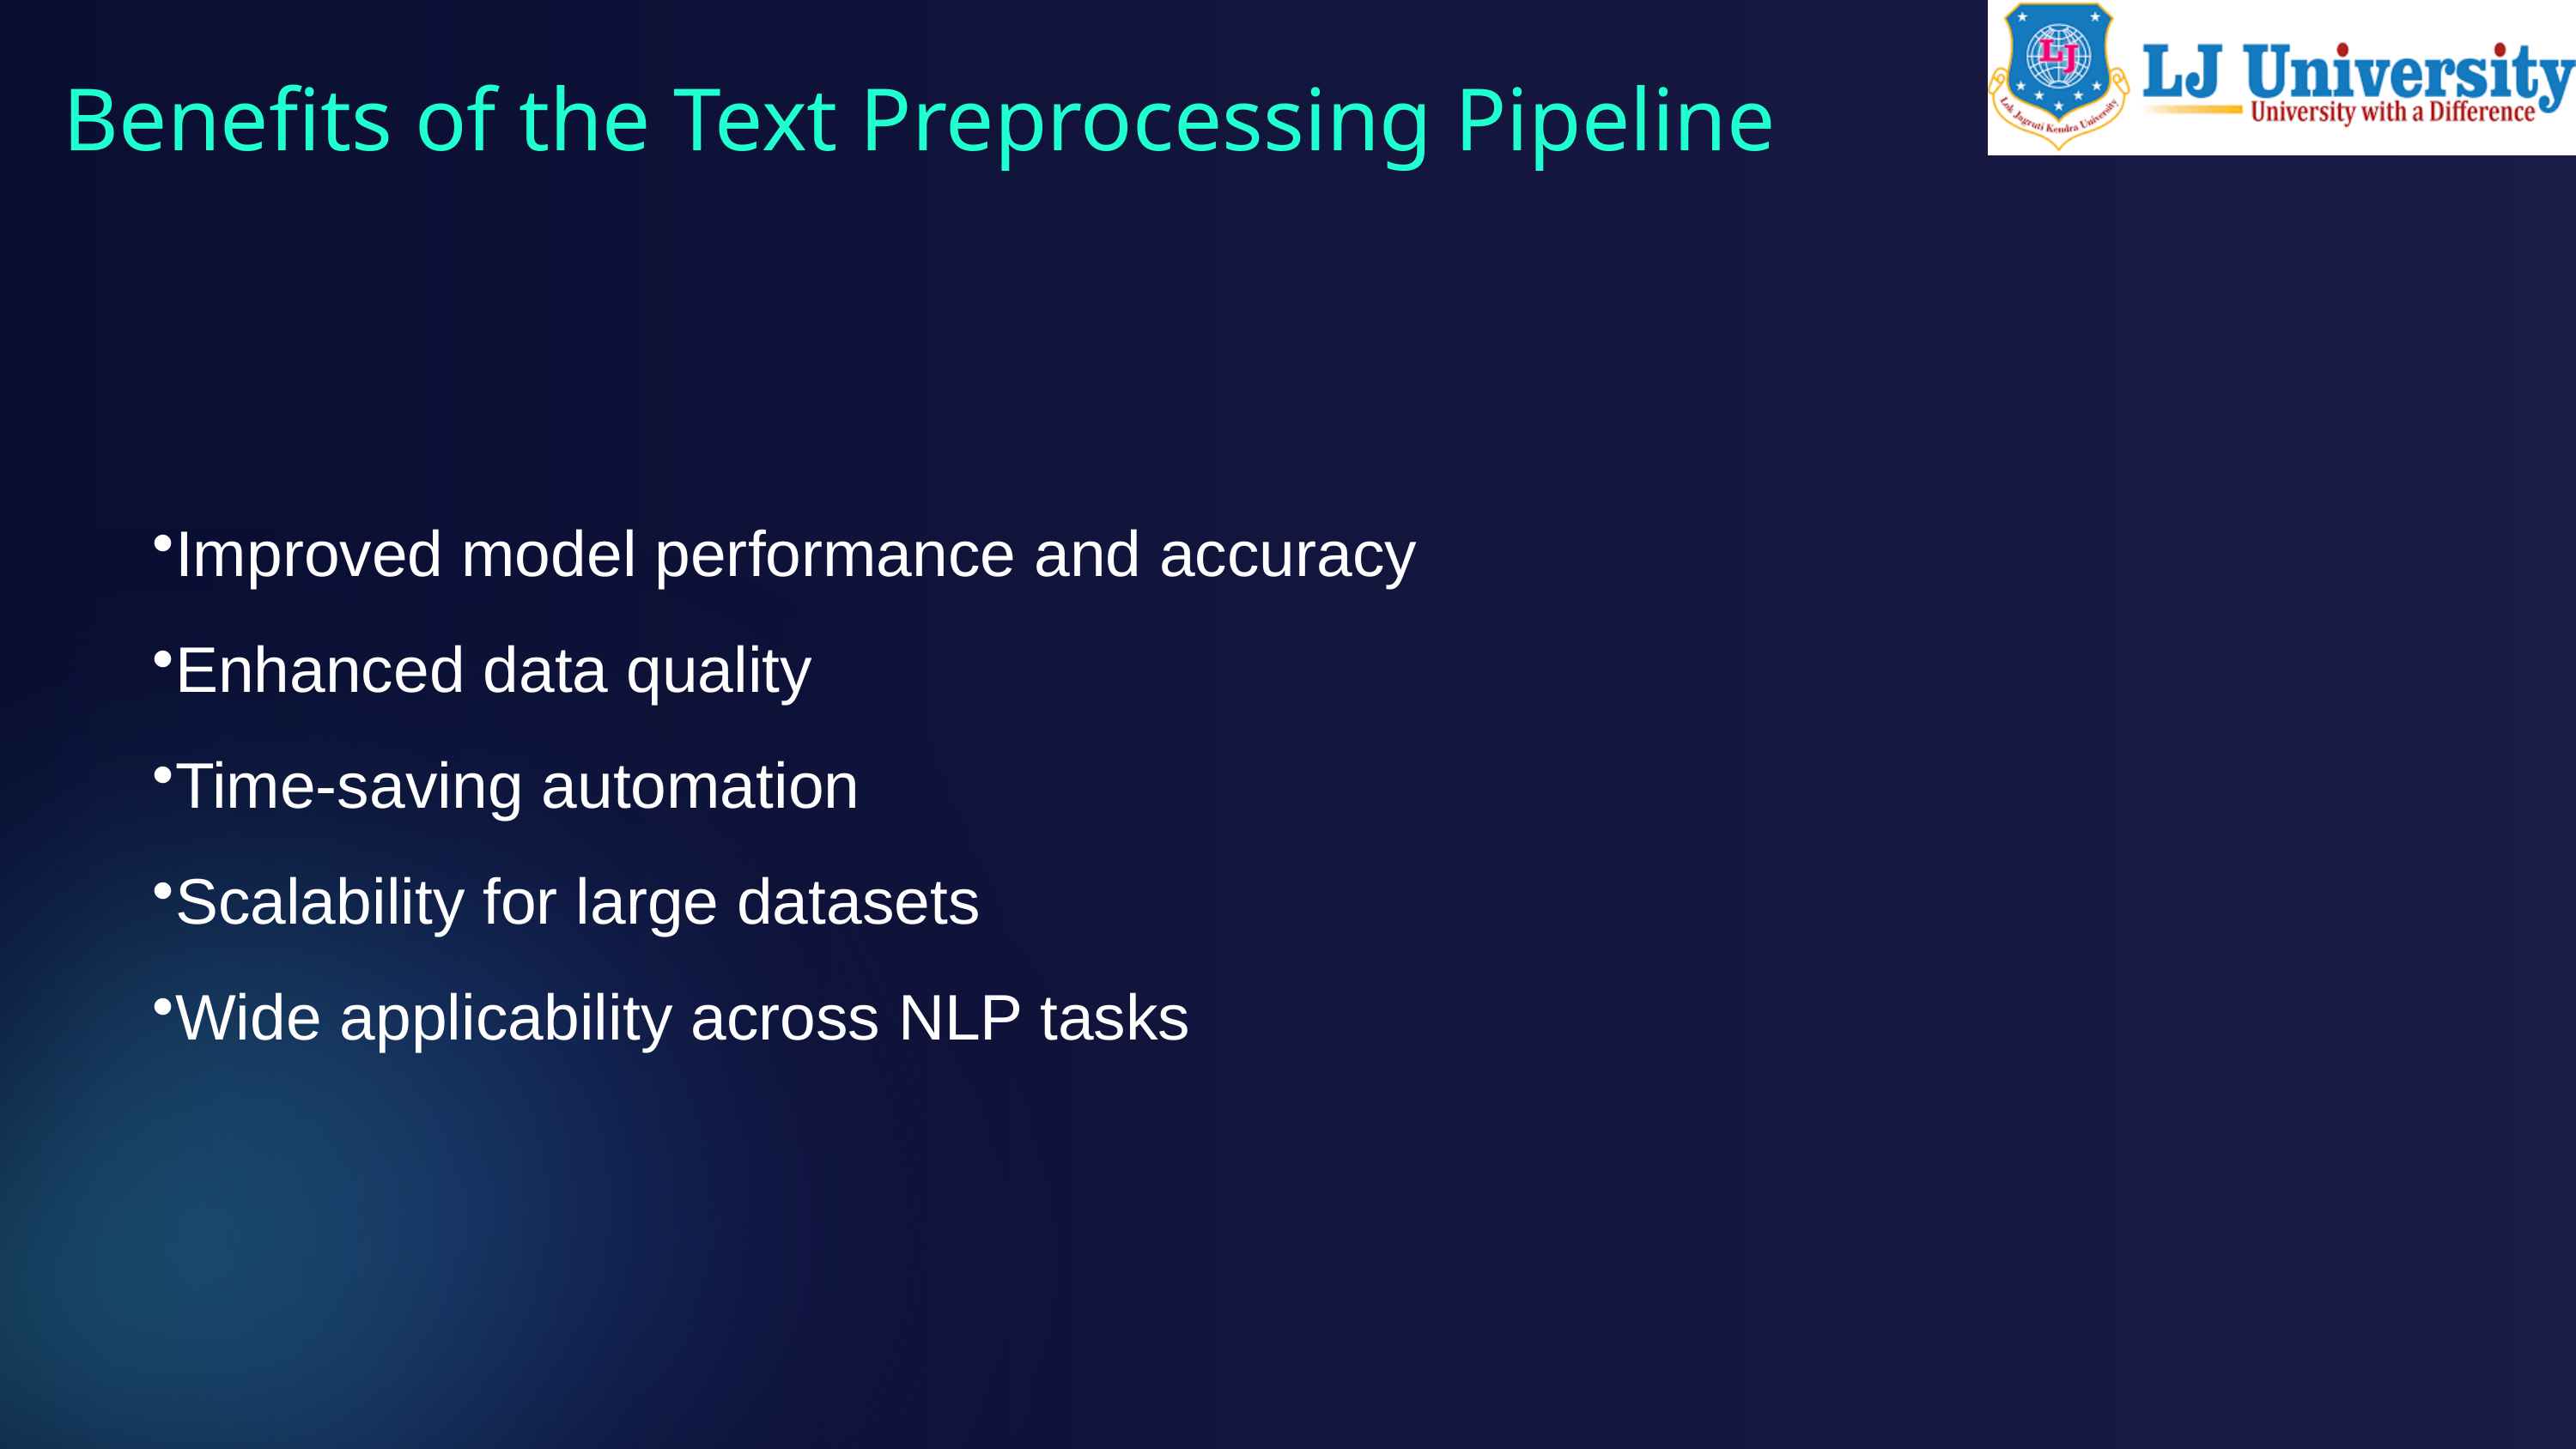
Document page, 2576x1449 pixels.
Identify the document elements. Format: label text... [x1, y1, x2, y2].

text_box [1988, 0, 2576, 155]
text_box [0, 530, 1115, 1449]
text_box Benefits of the Text Preprocessing Pipeline [63, 15, 1862, 168]
text_box Improved model performance and accuracy Enhanced data quality Time-saving automation Scalability for large datasets Wide applicability across NLP tasks [139, 389, 2576, 1059]
